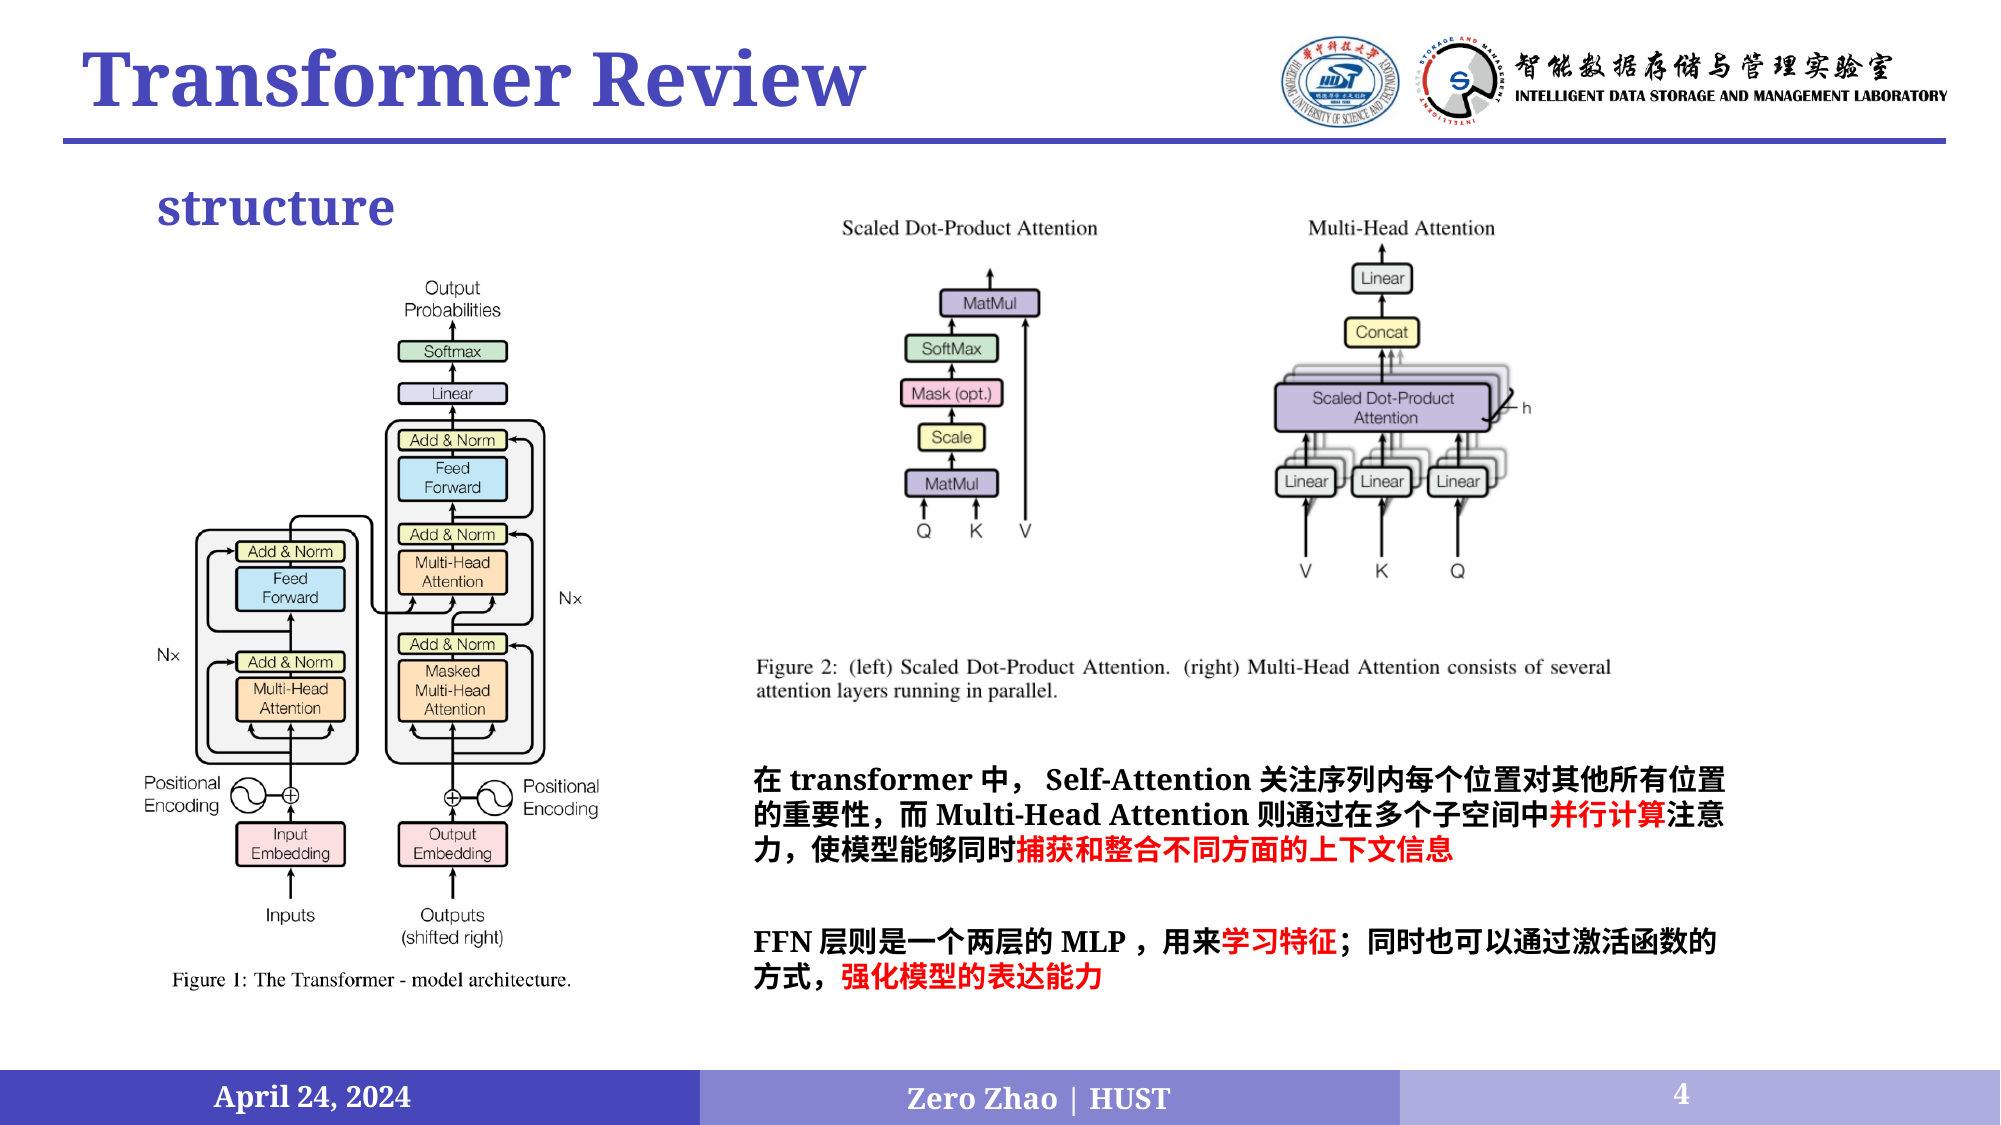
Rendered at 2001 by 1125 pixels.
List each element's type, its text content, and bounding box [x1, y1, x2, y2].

footer Zero Zhao | HUST [671, 1075, 1414, 1120]
text_box FFN层则是一个两层的MLP，用来学习特征；同时也可以通过激活函数的方式，强化模型的表达能力 [738, 916, 1749, 1001]
text_box Transformer Review [68, 27, 1184, 132]
text_box 在transformer中，Self-Attention关注序列内每个位置对其他所有位置的重要性，而Multi-Head Attention则通过在多个子空间中并行计算注意力，使模型能够同时捕获和整合不同方面的上下文信息 [738, 753, 1749, 874]
text_box [502, 1069, 699, 1125]
picture [738, 175, 1629, 717]
text_box [699, 1069, 1399, 1075]
text_box [699, 1120, 1399, 1125]
picture [110, 249, 626, 999]
text_box structure [142, 175, 657, 244]
picture [1409, 33, 1955, 128]
text_box [0, 1069, 198, 1125]
text_box [1749, 1069, 2000, 1125]
slide_number 4 [1615, 1050, 1749, 1125]
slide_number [198, 1065, 502, 1125]
text_box [1399, 1069, 1615, 1125]
picture [1280, 35, 1400, 128]
